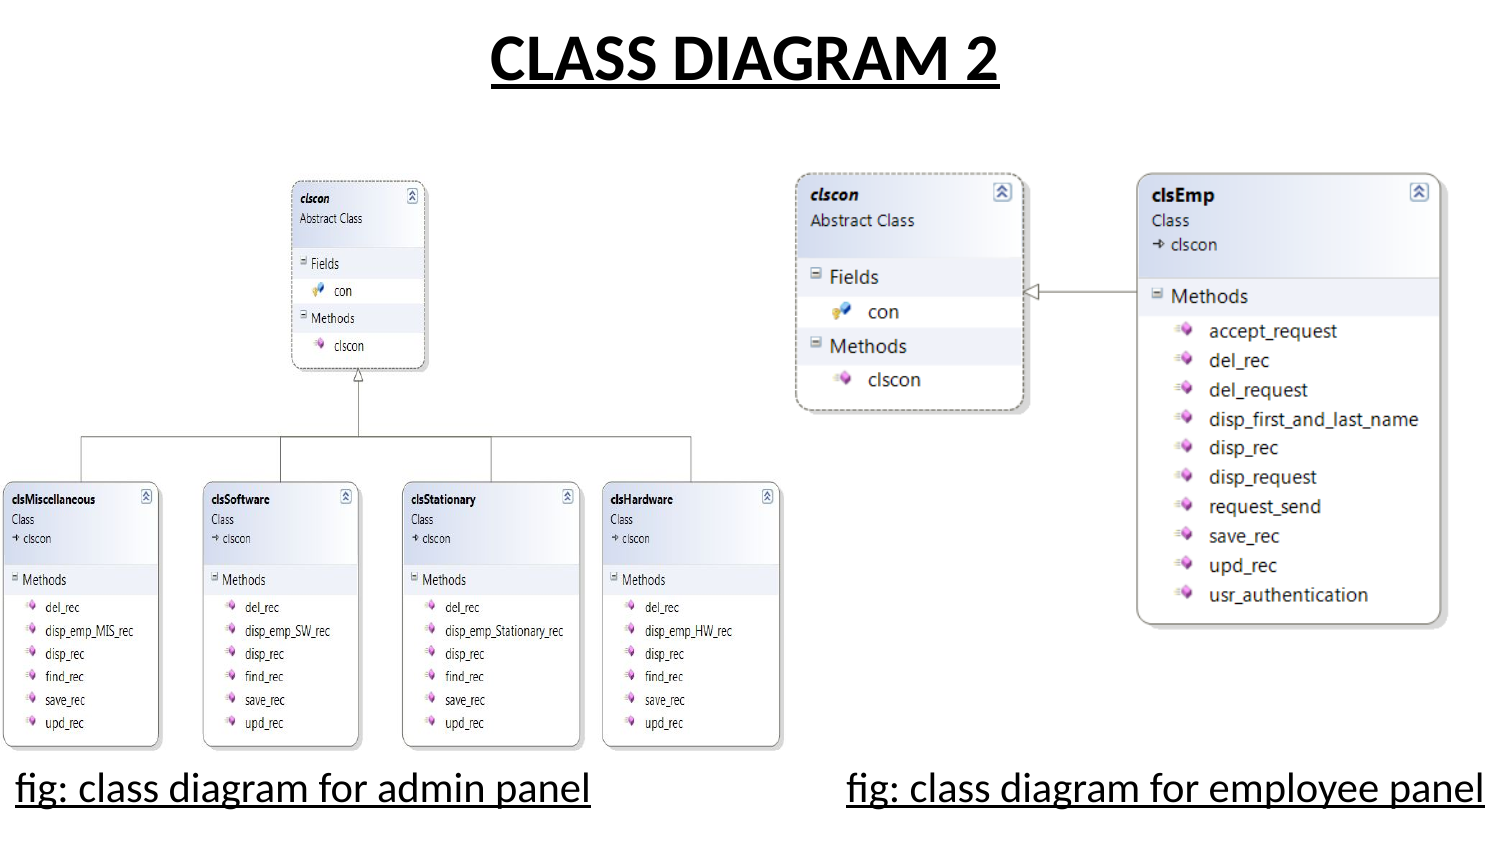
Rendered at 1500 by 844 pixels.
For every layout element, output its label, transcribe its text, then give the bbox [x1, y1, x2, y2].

picture [0, 161, 1457, 753]
text_box fig: class diagram for employee panel [738, 752, 1500, 844]
title CLASS DIAGRAM 2 [70, 23, 1421, 84]
text_box fig: class diagram for admin panel [0, 760, 691, 844]
